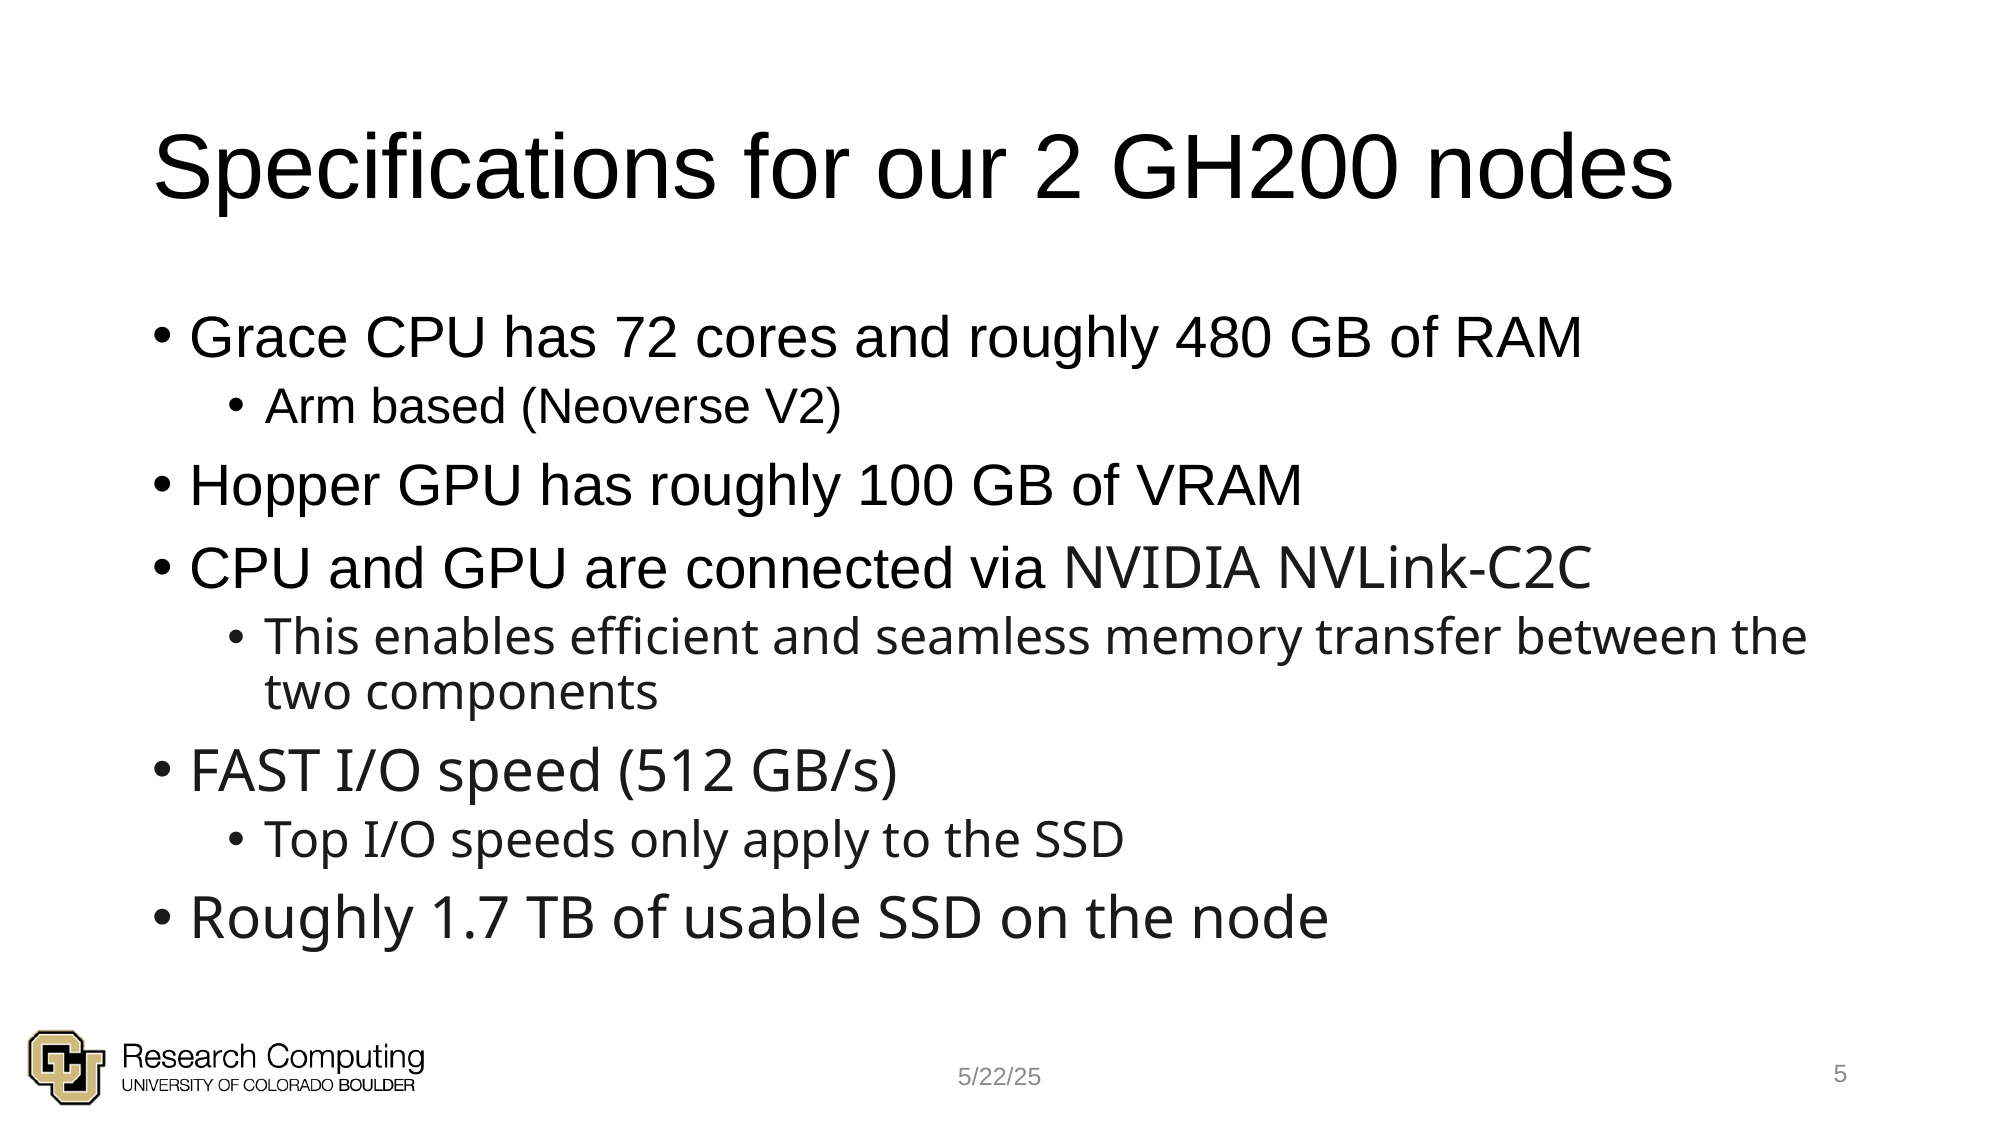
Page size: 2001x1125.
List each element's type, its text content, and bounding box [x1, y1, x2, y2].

slide_number 5 [1412, 1042, 1863, 1103]
list Grace CPU has 72 cores and roughly 480 GB of RAM Arm based (Neoverse V2) Hopper GPU has roughly 100 GB of VRAM CPU and GPU are connected via NVIDIA NVLink-C2C This enables efficient and seamless memory transfer between the two components FAST I/O speed (512 GB/s) Top I/O speeds only apply to the SSD Roughly 1.7 TB of usable SSD on the node [137, 299, 1863, 1014]
title Specifications for our 2 GH200 nodes [137, 59, 1863, 278]
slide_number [774, 1045, 1225, 1105]
picture [0, 1024, 775, 1121]
